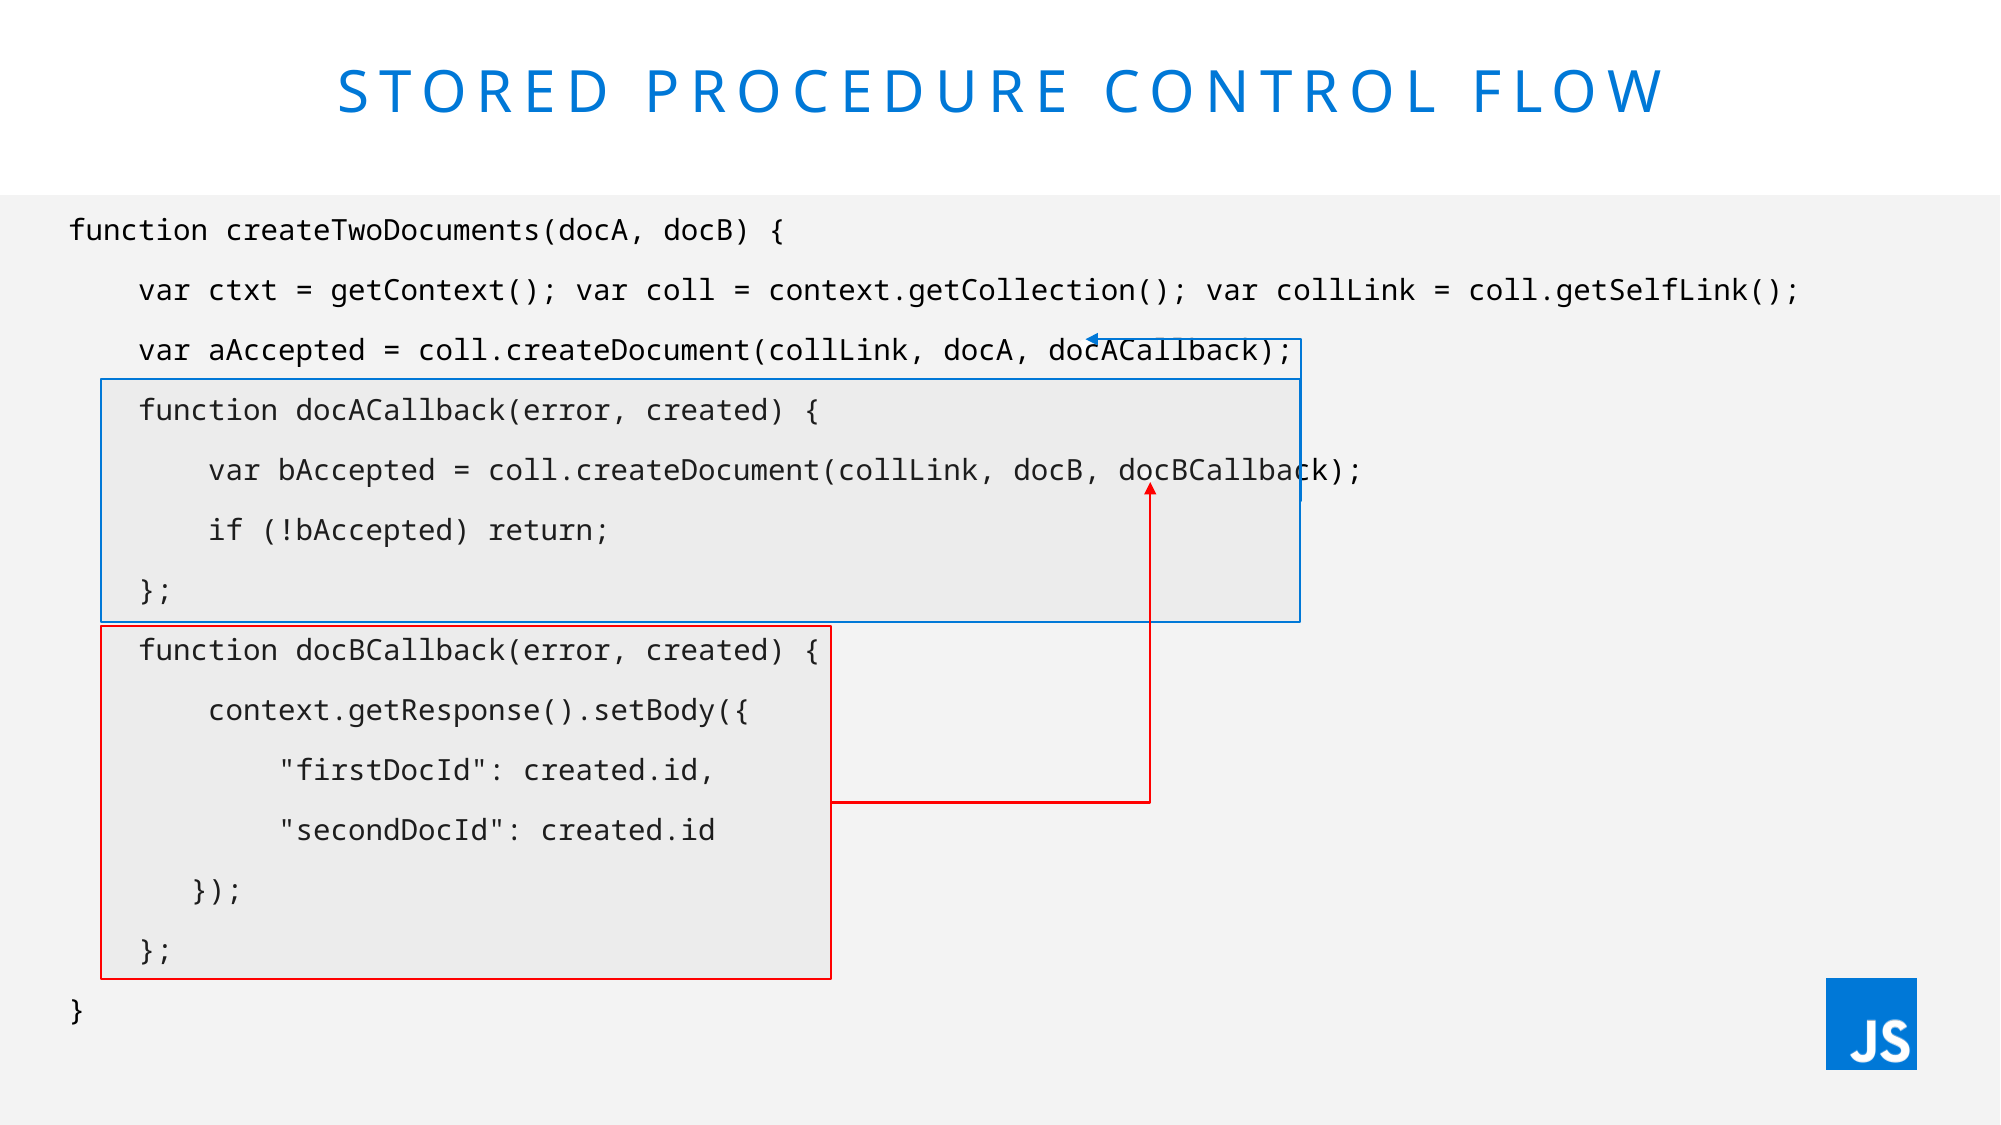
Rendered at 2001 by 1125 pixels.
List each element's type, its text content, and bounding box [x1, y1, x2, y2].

text_box [101, 626, 832, 979]
list function createTwoDocuments(docA, docB) { var ctxt = getContext(); var coll = context.getCollection(); var collLink = coll.getSelfLink(); var aAccepted = coll.createDocument(collLink, docA, docACallback); function docACallback(error, created) { var bAccepted = coll.createDocument(collLink, docB, docBCallback); if (!bAccepted) return; }; function docBCallback(error, created) { context.getResponse().setBody({ "firstDocId": created.id, "secondDocId": created.id }); }; } [44, 196, 1956, 1050]
text_box [1151, 501, 1301, 623]
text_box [1085, 338, 1301, 501]
title Stored Procedure Control Flow [44, 47, 1957, 196]
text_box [830, 481, 1151, 803]
text_box [101, 378, 1085, 623]
picture [1825, 978, 1918, 1070]
